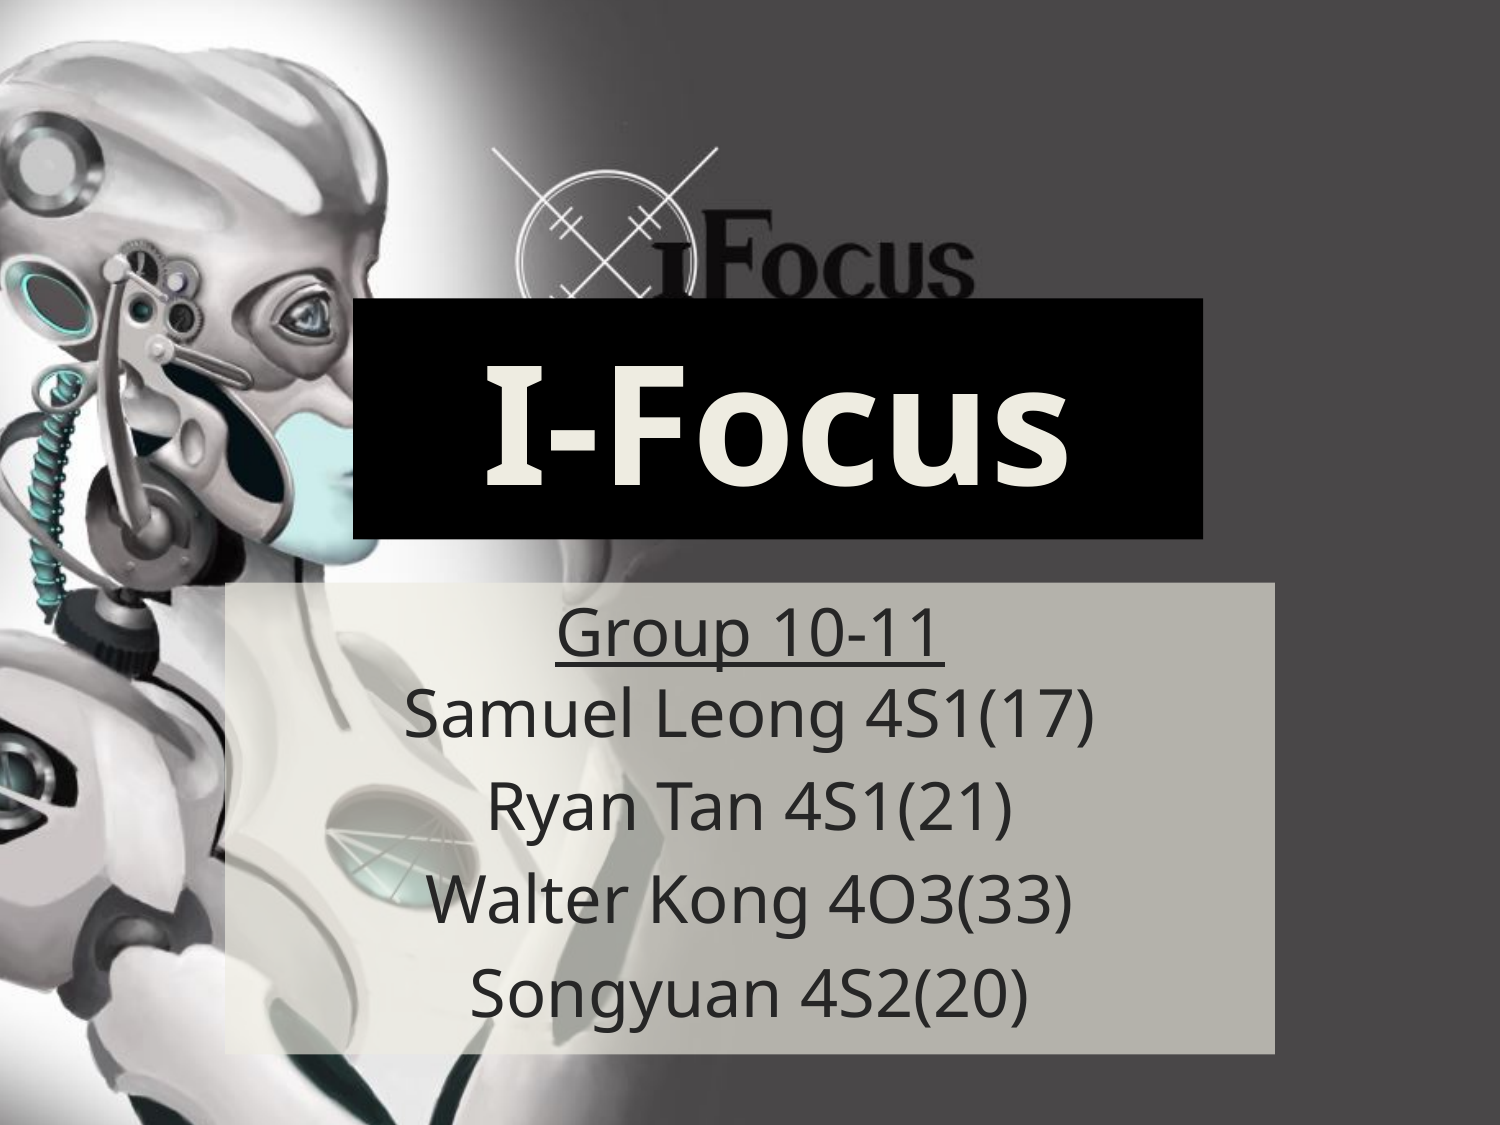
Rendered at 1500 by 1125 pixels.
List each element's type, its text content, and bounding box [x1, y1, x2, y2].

picture [0, 0, 1500, 1125]
title I-Focus [353, 298, 1204, 540]
subtitle Group 10-11 Samuel Leong 4S1(17) Ryan Tan 4S1(21) Walter Kong 4O3(33) Songyuan 4S2(20) [225, 582, 1275, 1055]
